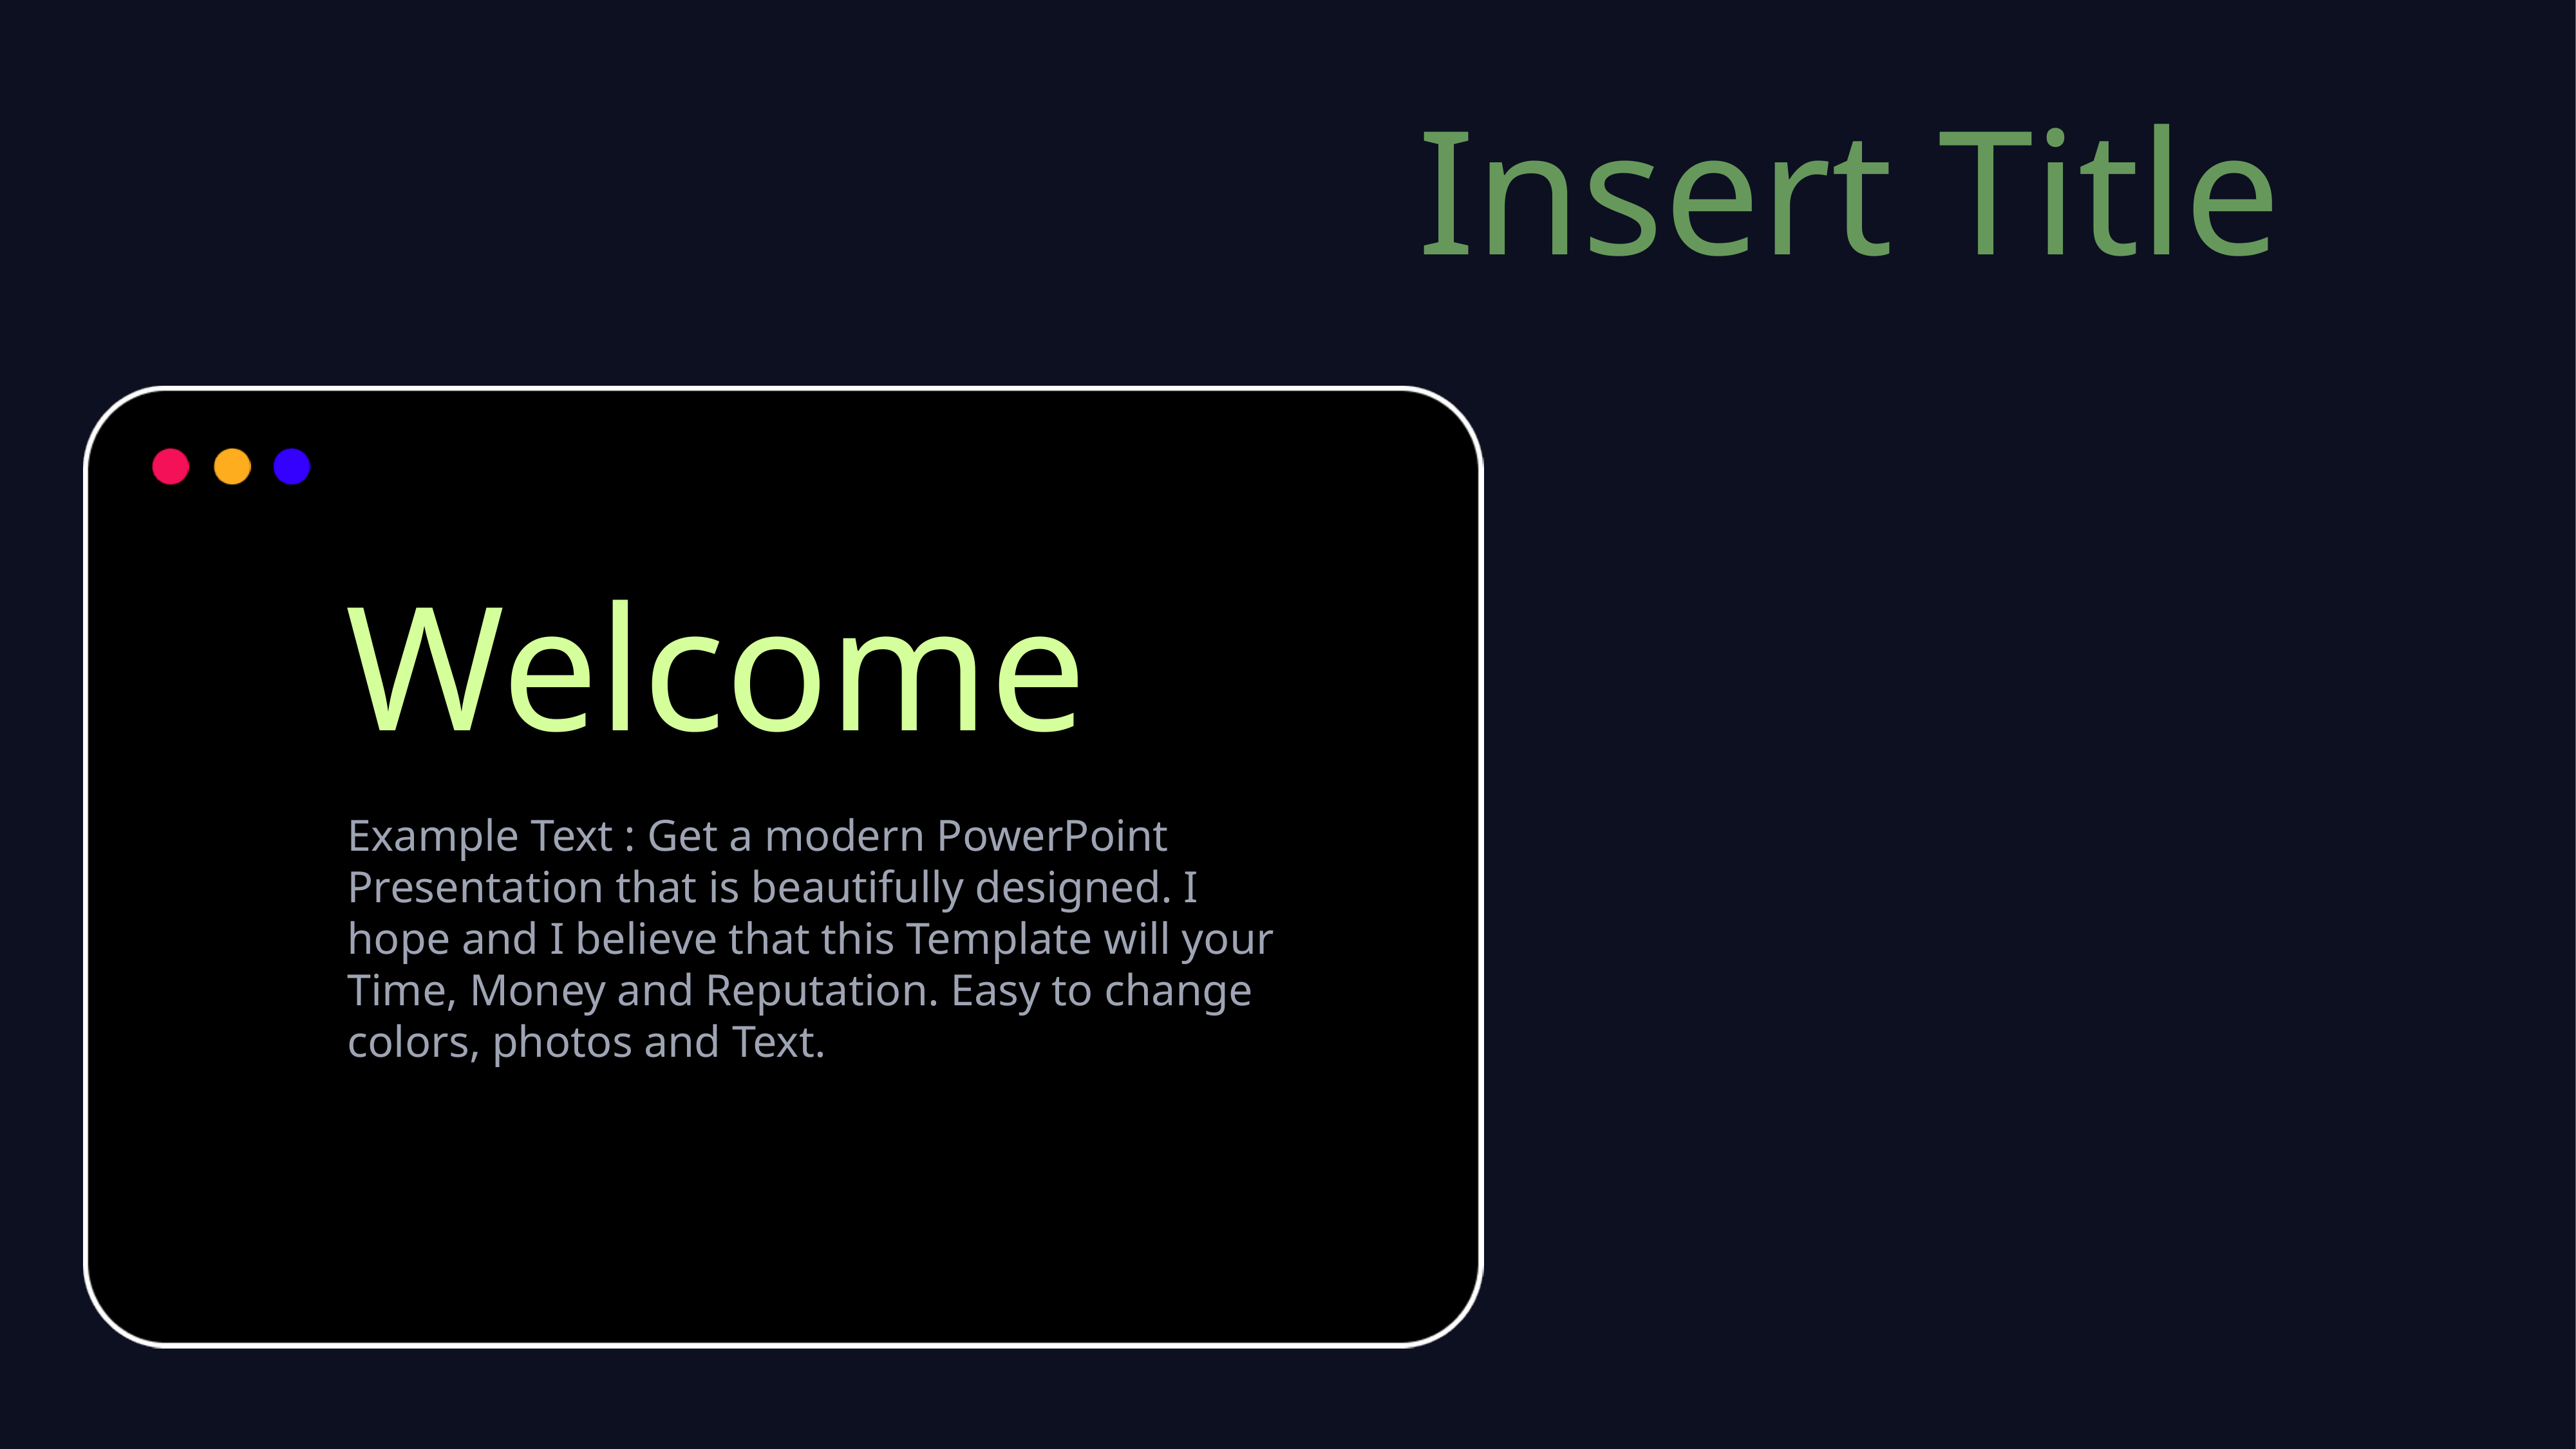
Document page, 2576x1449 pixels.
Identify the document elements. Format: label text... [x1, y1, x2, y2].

picture [0, 0, 2576, 1449]
text_box Insert Title [1201, 83, 2497, 368]
